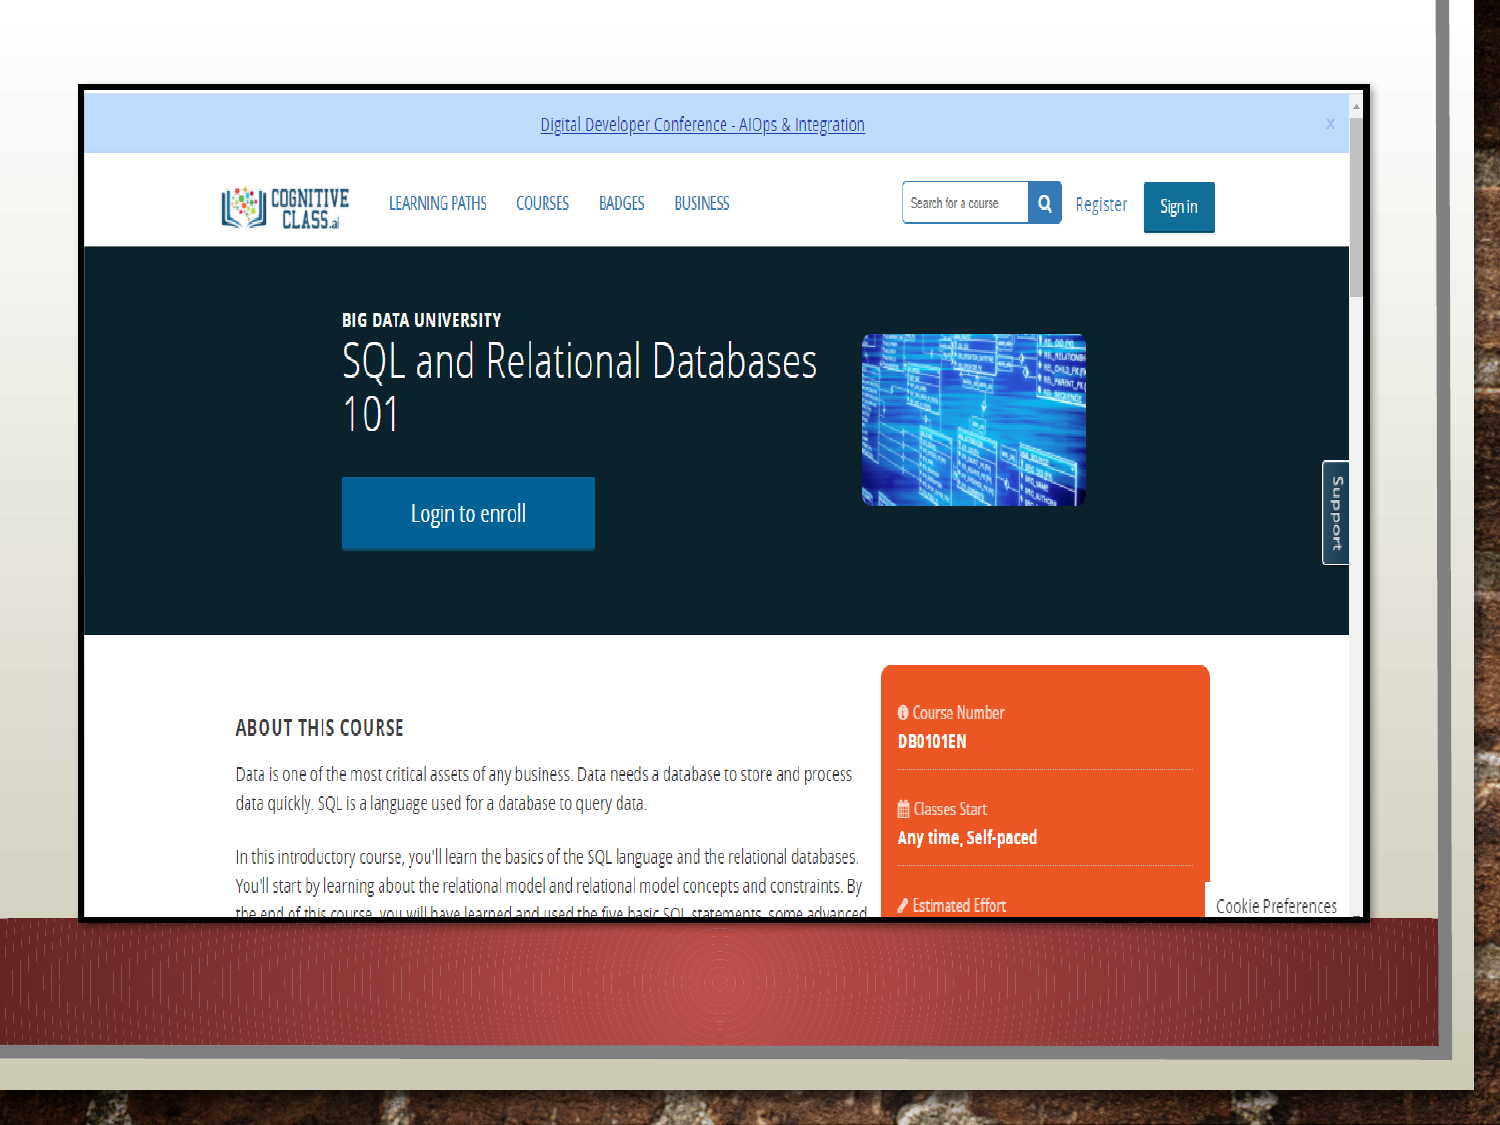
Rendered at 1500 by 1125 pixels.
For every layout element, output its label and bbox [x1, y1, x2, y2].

picture [0, 0, 1500, 1125]
list [84, 89, 1364, 918]
